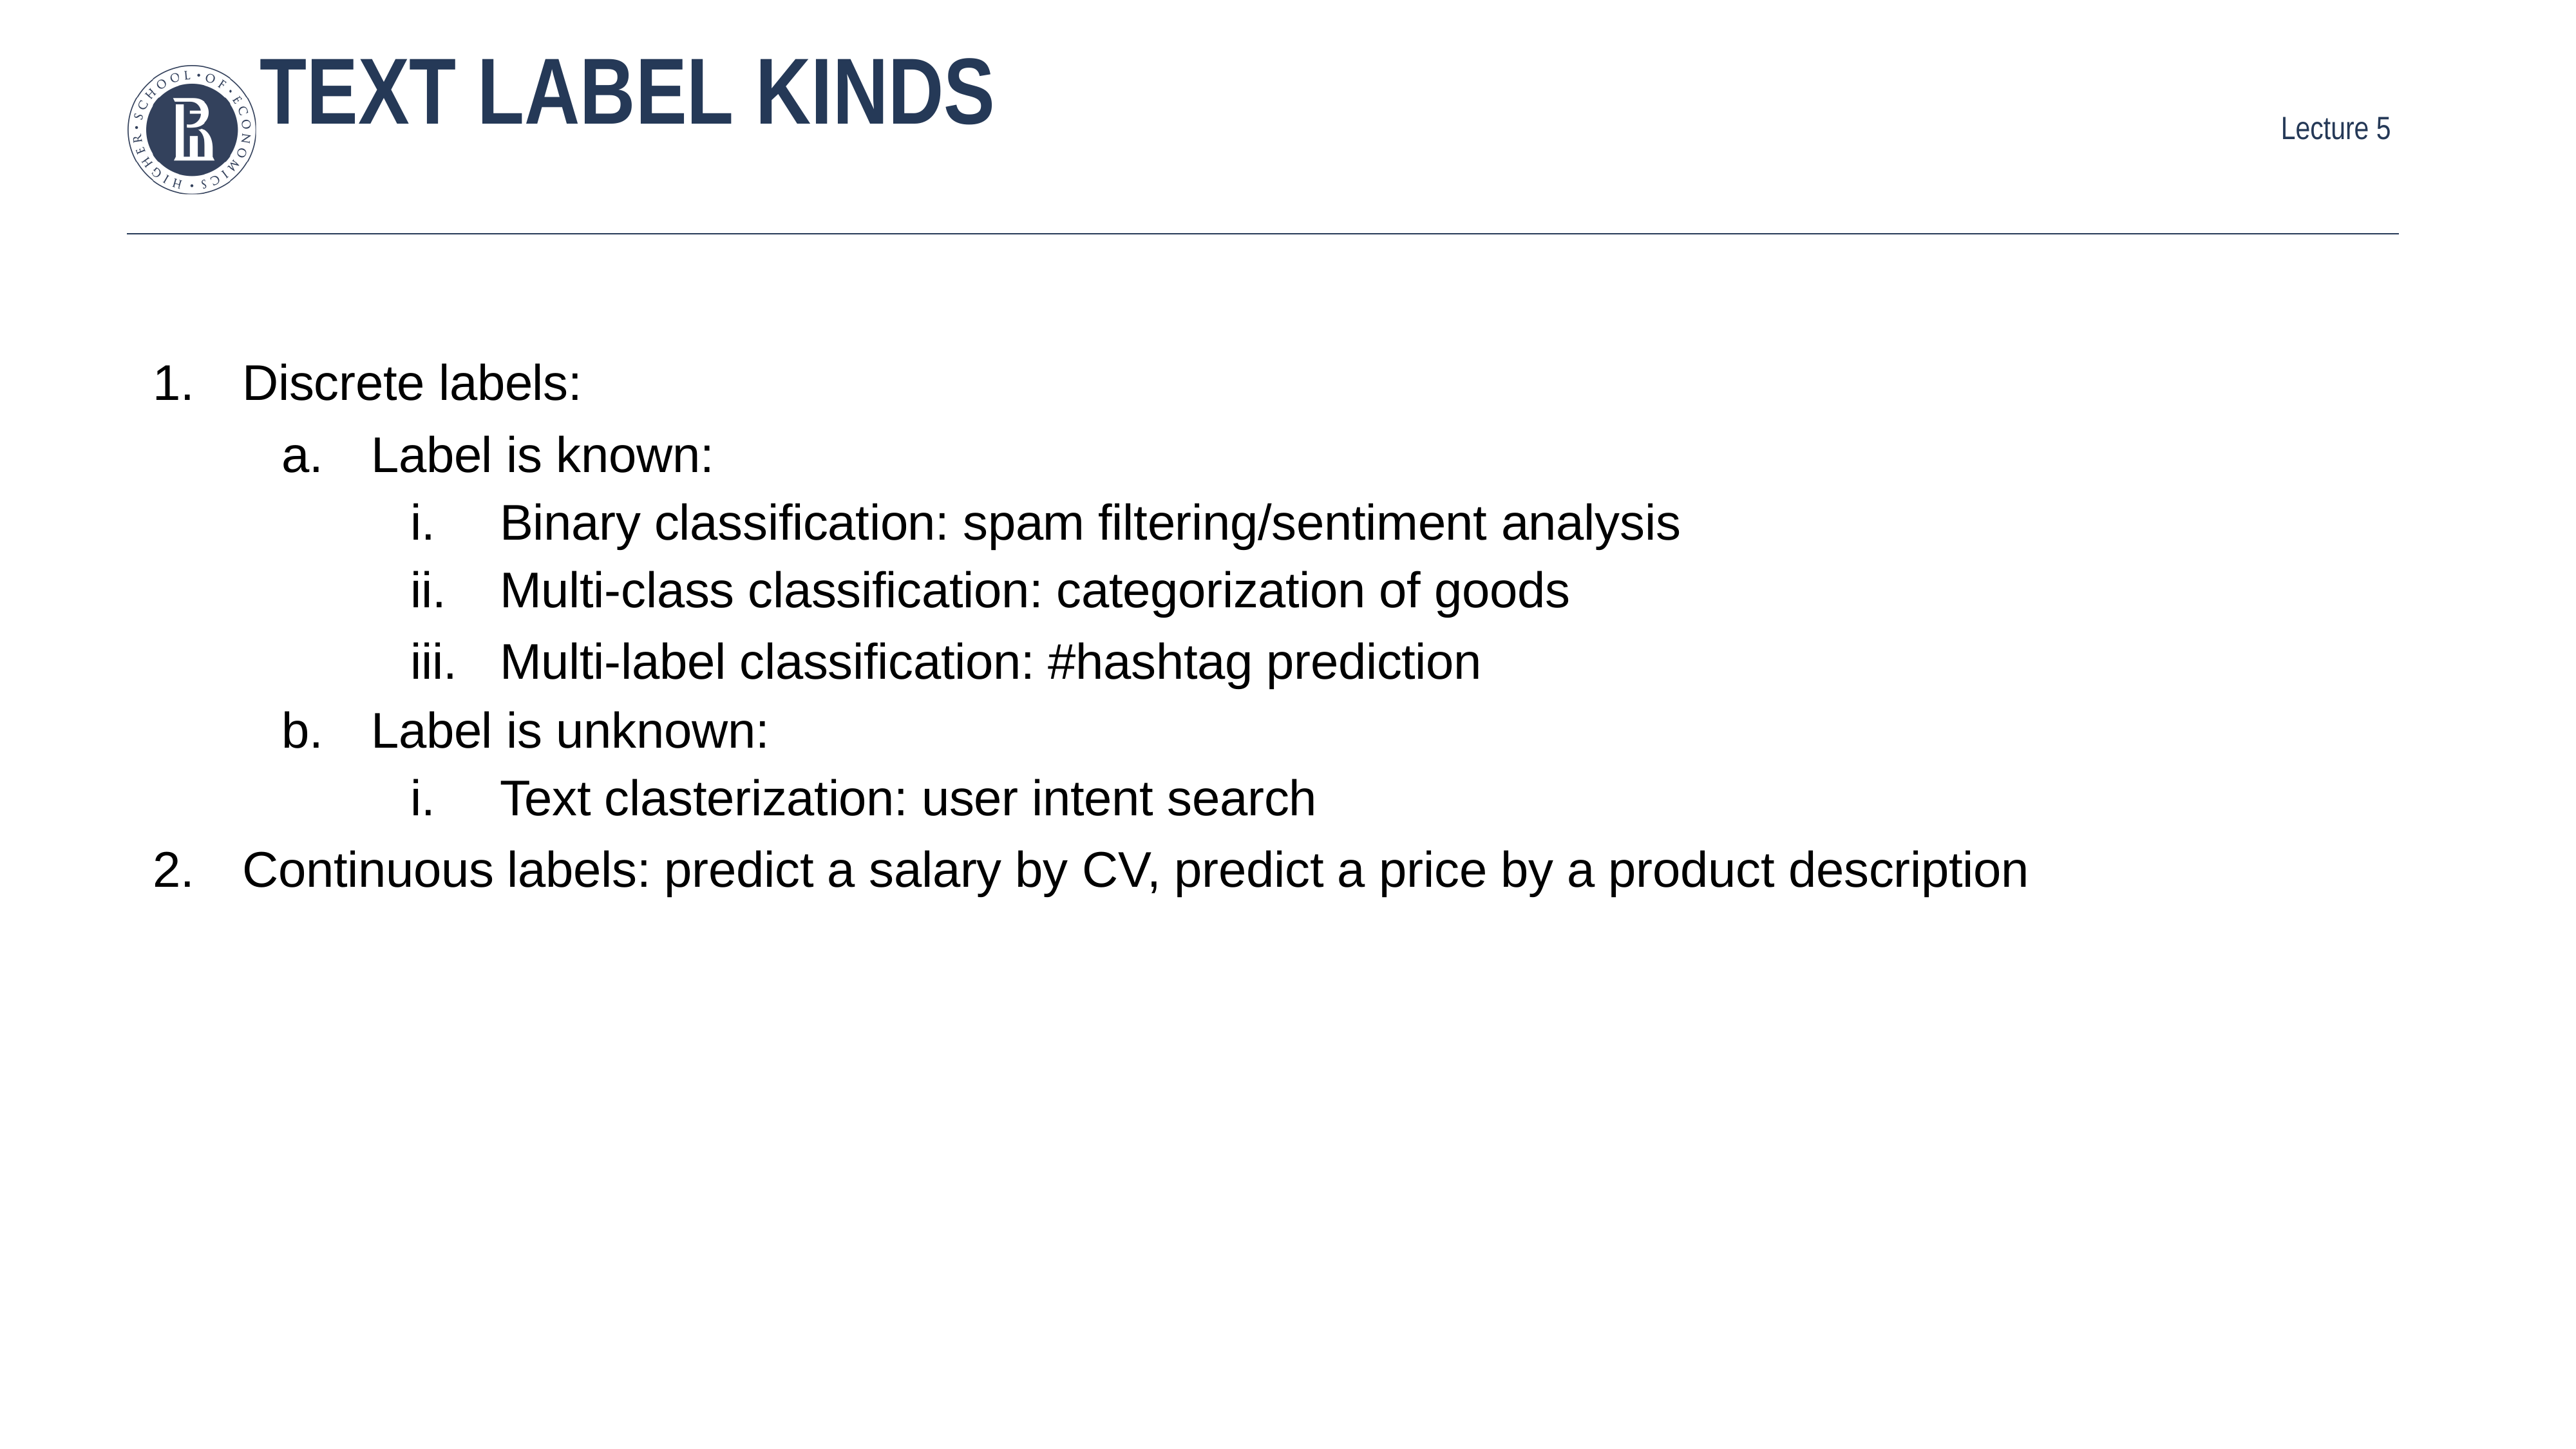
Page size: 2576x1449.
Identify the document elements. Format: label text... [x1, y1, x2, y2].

title Text label kinds [256, 0, 1906, 208]
picture [128, 65, 256, 194]
text_box Discrete labels: Label is known: Binary classification: spam filtering/sentiment analysis Multi-class classification: categorization of goods Multi-label classification: #hashtag prediction Label is unknown: Text clasterization: user intent search Continuous labels: predict a salary by CV, predict a price by a product description [149, 334, 2045, 897]
